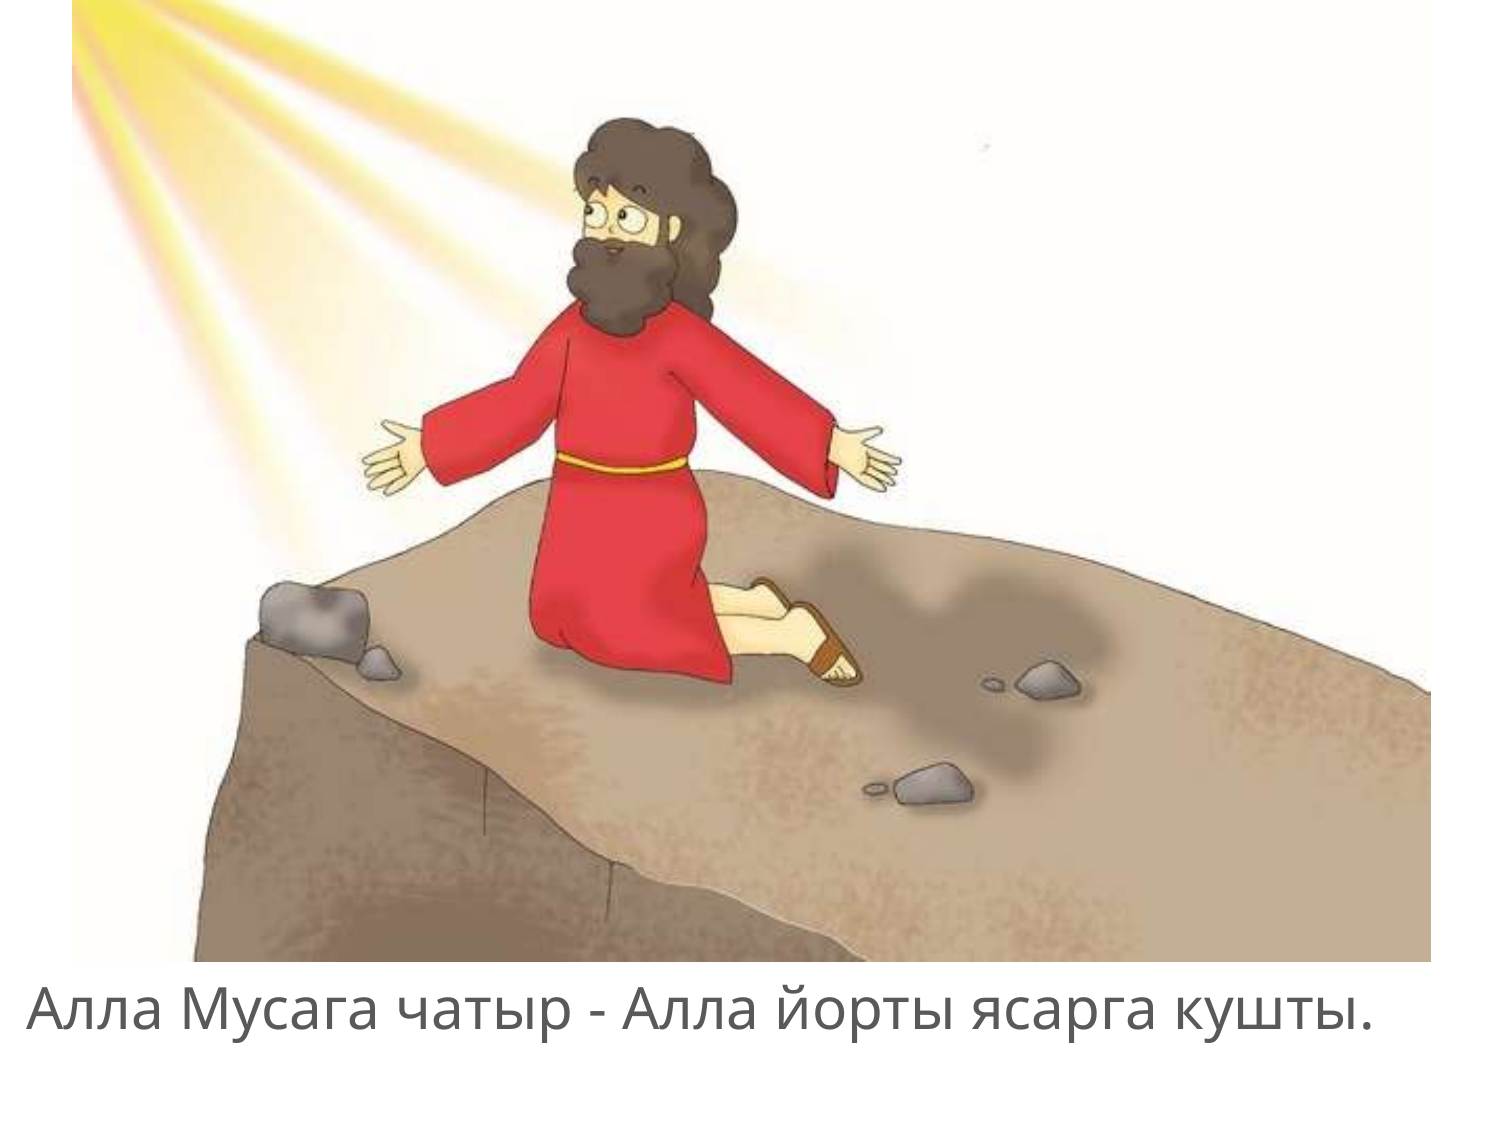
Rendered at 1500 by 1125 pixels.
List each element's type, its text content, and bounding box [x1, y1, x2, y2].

text_box Алла Мусага чатыр - Алла йорты ясарга кушты. [11, 964, 1483, 1049]
picture [72, 0, 1431, 963]
